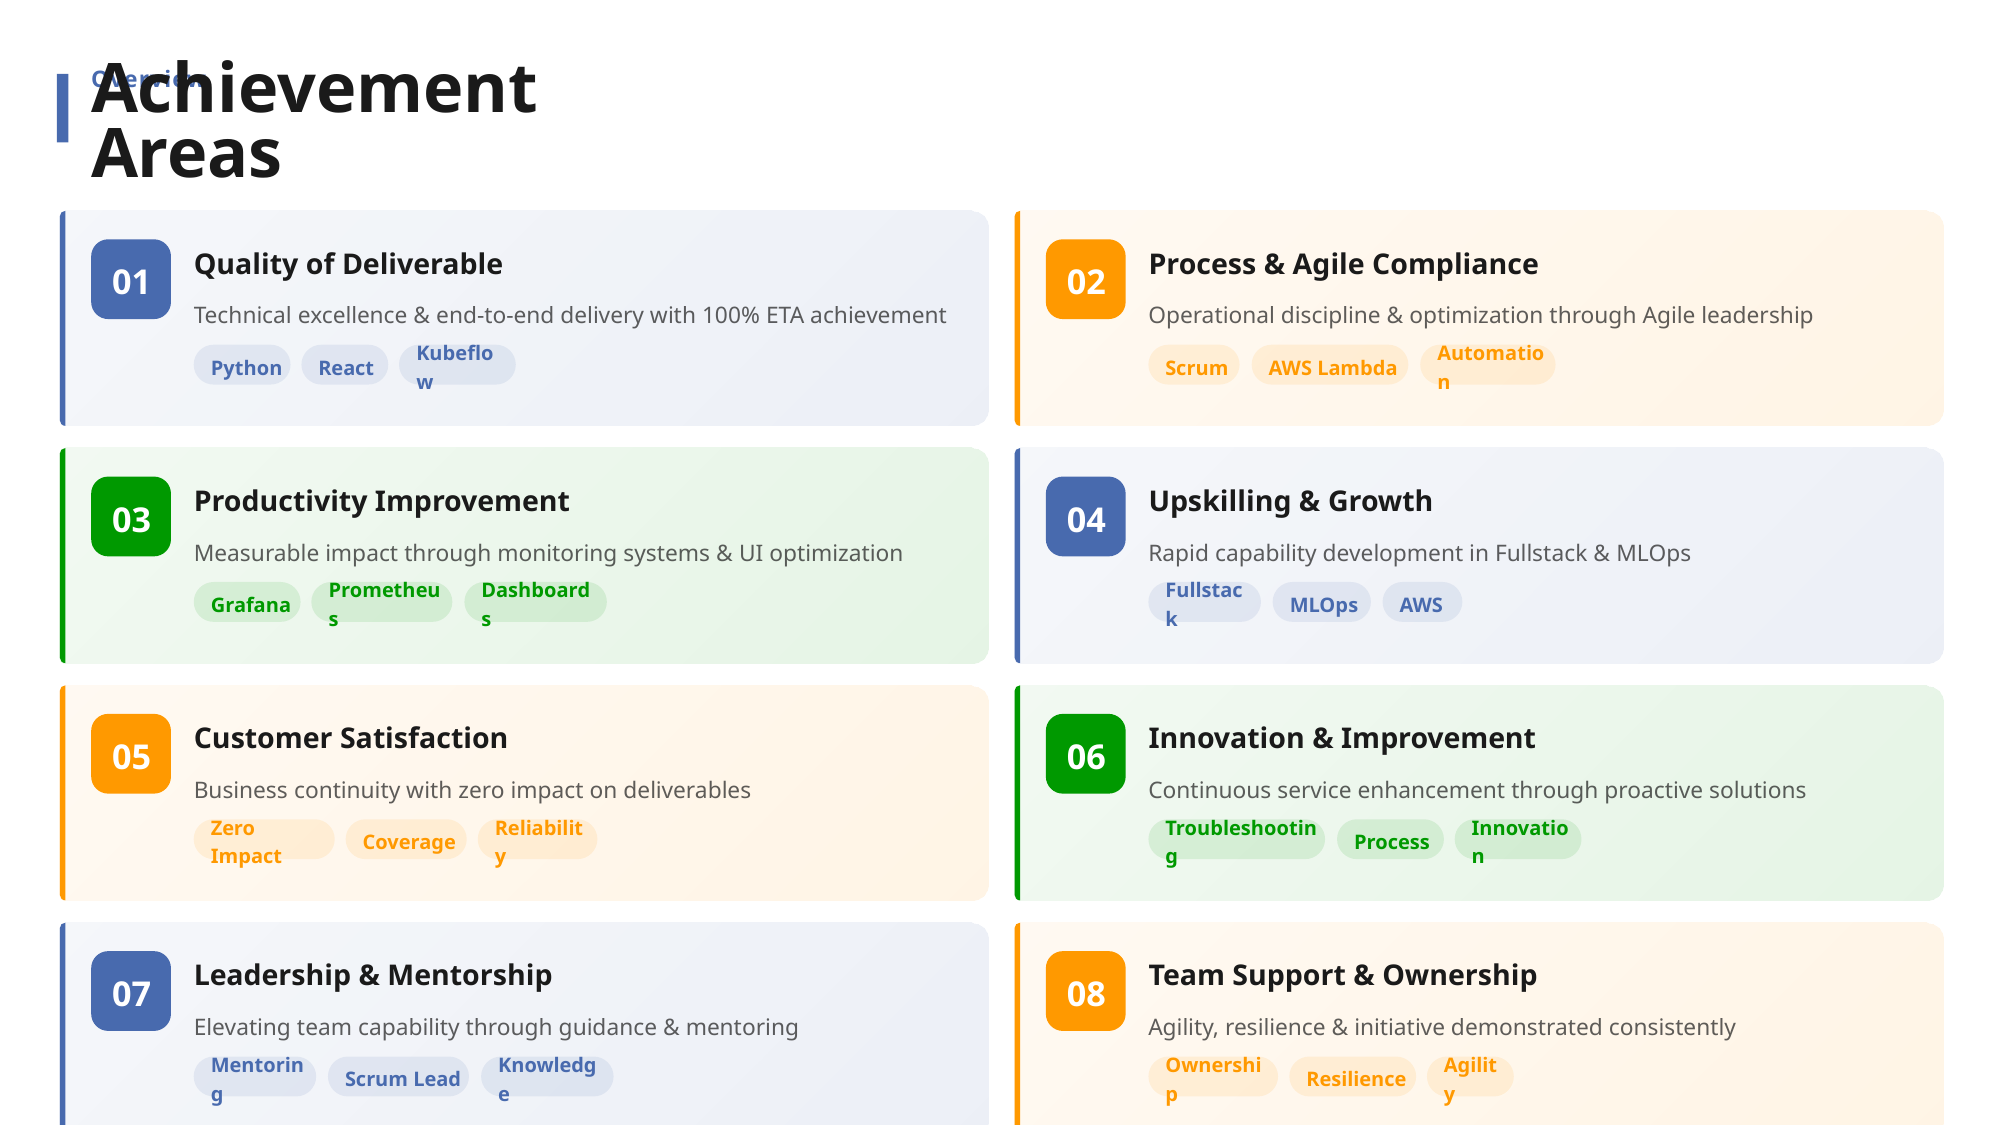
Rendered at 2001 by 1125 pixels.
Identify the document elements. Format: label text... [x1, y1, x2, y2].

text_box [59, 922, 66, 1125]
text_box [1014, 685, 1021, 901]
text_box Knowledge [481, 1056, 624, 1097]
text_box Team Support & Ownership [1148, 951, 1930, 991]
text_box Productivity Improvement [193, 476, 975, 517]
text_box 06 [1066, 730, 1123, 777]
text_box Fullstack [1148, 581, 1271, 622]
text_box [66, 448, 989, 664]
text_box Automation [1420, 344, 1566, 385]
text_box AWS [1382, 581, 1473, 622]
text_box [91, 476, 171, 557]
text_box [1014, 448, 1021, 664]
text_box Leadership & Mentorship [193, 951, 975, 991]
text_box [1014, 210, 1021, 426]
text_box Ownership [1148, 1056, 1288, 1097]
text_box [1021, 448, 1944, 664]
text_box Zero Impact [193, 819, 345, 860]
text_box React [301, 344, 399, 385]
text_box [1021, 922, 1944, 1125]
text_box Resilience [1289, 1056, 1426, 1097]
text_box Reliability [477, 819, 608, 860]
text_box Overview [91, 56, 677, 91]
text_box Mentoring [193, 1056, 327, 1097]
text_box Grafana [193, 581, 311, 622]
text_box Scrum Lead [327, 1056, 479, 1097]
text_box [91, 239, 171, 320]
text_box 07 [112, 968, 168, 1014]
text_box Elevating team capability through guidance & mentoring [193, 1002, 972, 1040]
text_box 01 [112, 256, 168, 302]
text_box MLOps [1272, 581, 1381, 622]
text_box AWS Lambda [1251, 344, 1419, 385]
text_box [1014, 922, 1021, 1125]
text_box [66, 685, 989, 901]
text_box [1045, 476, 1126, 557]
text_box Innovation & Improvement [1148, 713, 1930, 754]
text_box Continuous service enhancement through proactive solutions [1148, 765, 1927, 803]
text_box Customer Satisfaction [193, 713, 975, 754]
text_box [59, 210, 66, 426]
text_box Achievement Areas [91, 91, 700, 160]
text_box Kubeflow [399, 344, 526, 385]
text_box 02 [1066, 256, 1123, 302]
text_box Measurable impact through monitoring systems & UI optimization [193, 527, 972, 565]
text_box 04 [1066, 493, 1123, 540]
text_box [56, 73, 69, 143]
text_box Business continuity with zero impact on deliverables [193, 765, 972, 803]
text_box Operational discipline & optimization through Agile leadership [1148, 290, 1927, 328]
text_box [66, 922, 989, 1125]
text_box [91, 713, 171, 794]
text_box [1021, 210, 1944, 426]
text_box Agility, resilience & initiative demonstrated consistently [1148, 1002, 1927, 1040]
text_box [1021, 685, 1944, 901]
text_box 03 [112, 493, 168, 540]
text_box Scrum [1148, 344, 1250, 385]
text_box Upskilling & Growth [1148, 476, 1930, 517]
text_box Rapid capability development in Fullstack & MLOps [1148, 527, 1927, 565]
text_box Technical excellence & end-to-end delivery with 100% ETA achievement [193, 290, 972, 328]
text_box 08 [1066, 968, 1123, 1014]
text_box Prometheus [311, 581, 463, 622]
text_box Agility [1426, 1056, 1524, 1097]
text_box [59, 685, 66, 901]
text_box [1045, 713, 1126, 794]
text_box 05 [112, 730, 168, 777]
text_box Python [193, 344, 301, 385]
text_box Troubleshooting [1148, 819, 1335, 860]
text_box [91, 951, 171, 1031]
text_box Quality of Deliverable [193, 239, 975, 280]
text_box Coverage [345, 819, 477, 860]
text_box [1045, 239, 1126, 320]
text_box Dashboards [464, 581, 617, 622]
text_box Innovation [1454, 819, 1592, 860]
text_box Process [1337, 819, 1454, 860]
text_box Process & Agile Compliance [1148, 239, 1930, 280]
text_box [1045, 951, 1126, 1031]
text_box [59, 448, 66, 664]
text_box [66, 210, 989, 426]
